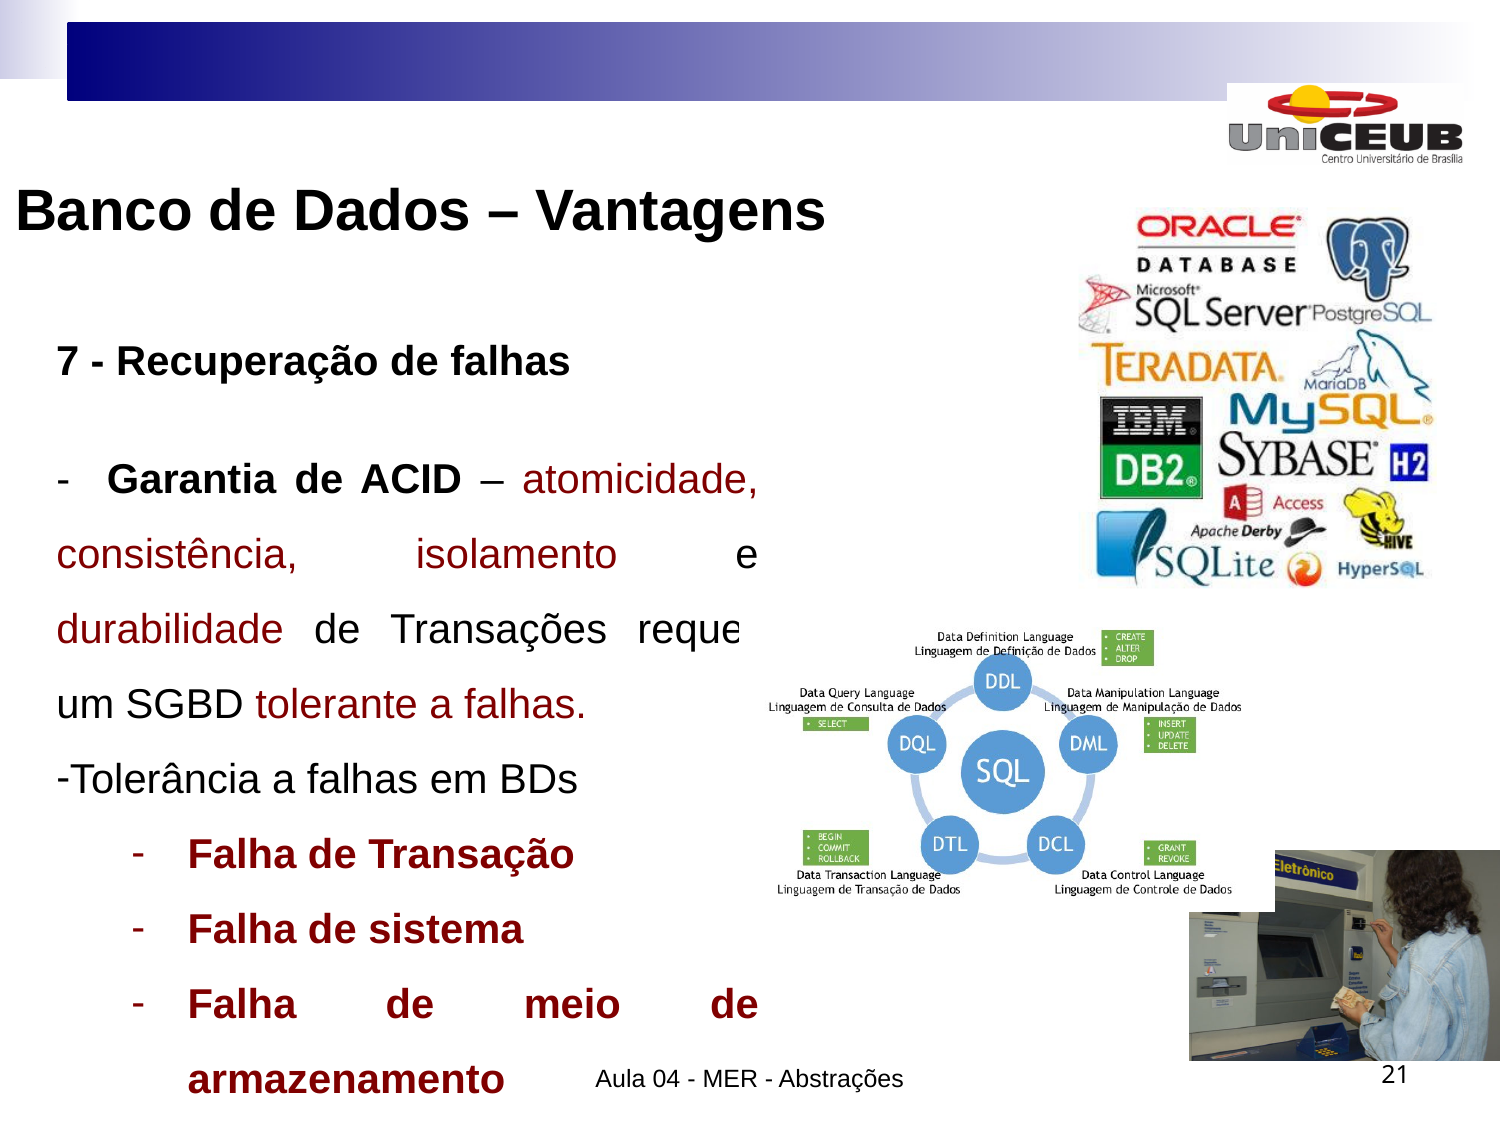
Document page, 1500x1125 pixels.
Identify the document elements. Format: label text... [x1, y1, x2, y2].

picture [1074, 205, 1444, 593]
title Banco de Dados – Vantagens [0, 175, 1275, 238]
picture [739, 617, 1500, 1062]
text_box ‹#› [1074, 1024, 1425, 1100]
picture [1227, 83, 1464, 165]
text_box - Garantia de ACID – atomicidade, consistência, isolamento e durabilidade de Transações requer um SGBD tolerante a falhas. Tolerância a falhas em BDs Falha de Transação Falha de sistema Falha de meio de armazenamento [41, 419, 774, 575]
footer Aula 04 - MER - Abstrações [512, 1025, 988, 1100]
text_box 7 - Recuperação de falhas [41, 326, 1046, 443]
